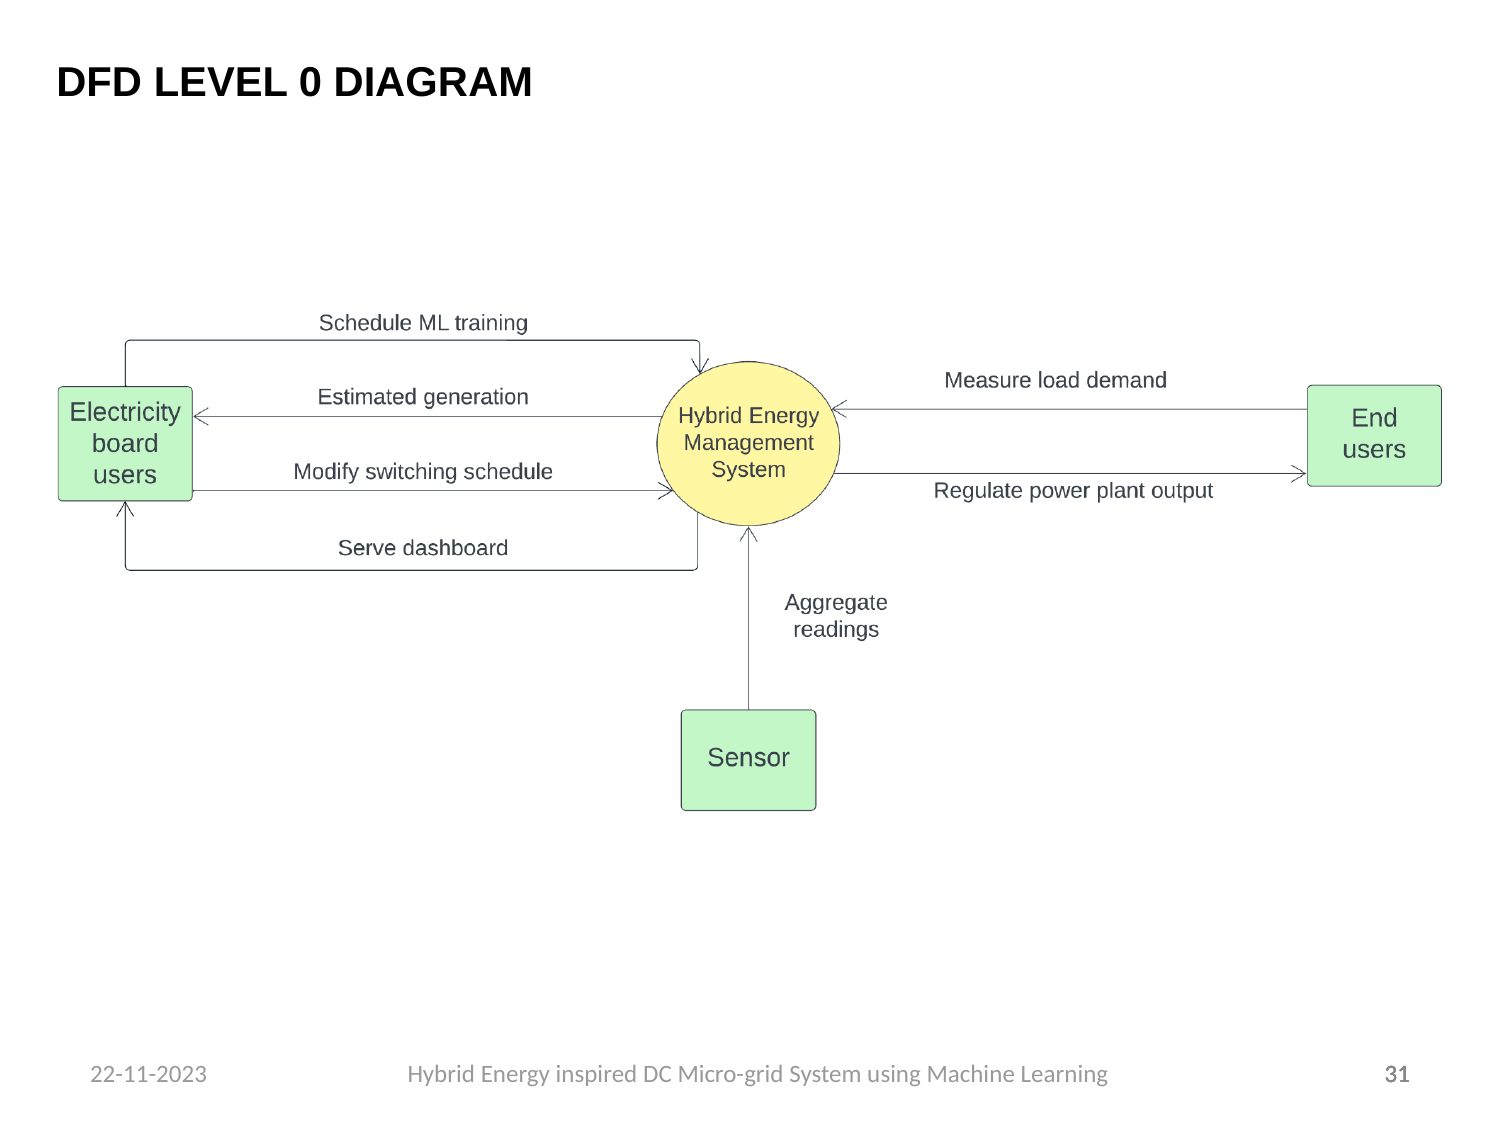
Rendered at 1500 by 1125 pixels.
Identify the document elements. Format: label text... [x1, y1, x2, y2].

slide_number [75, 1042, 1285, 1103]
slide_number ‹#› [1285, 1042, 1425, 1103]
text_box DFD LEVEL 0 DIAGRAM [41, 32, 654, 120]
picture [24, 243, 1476, 844]
